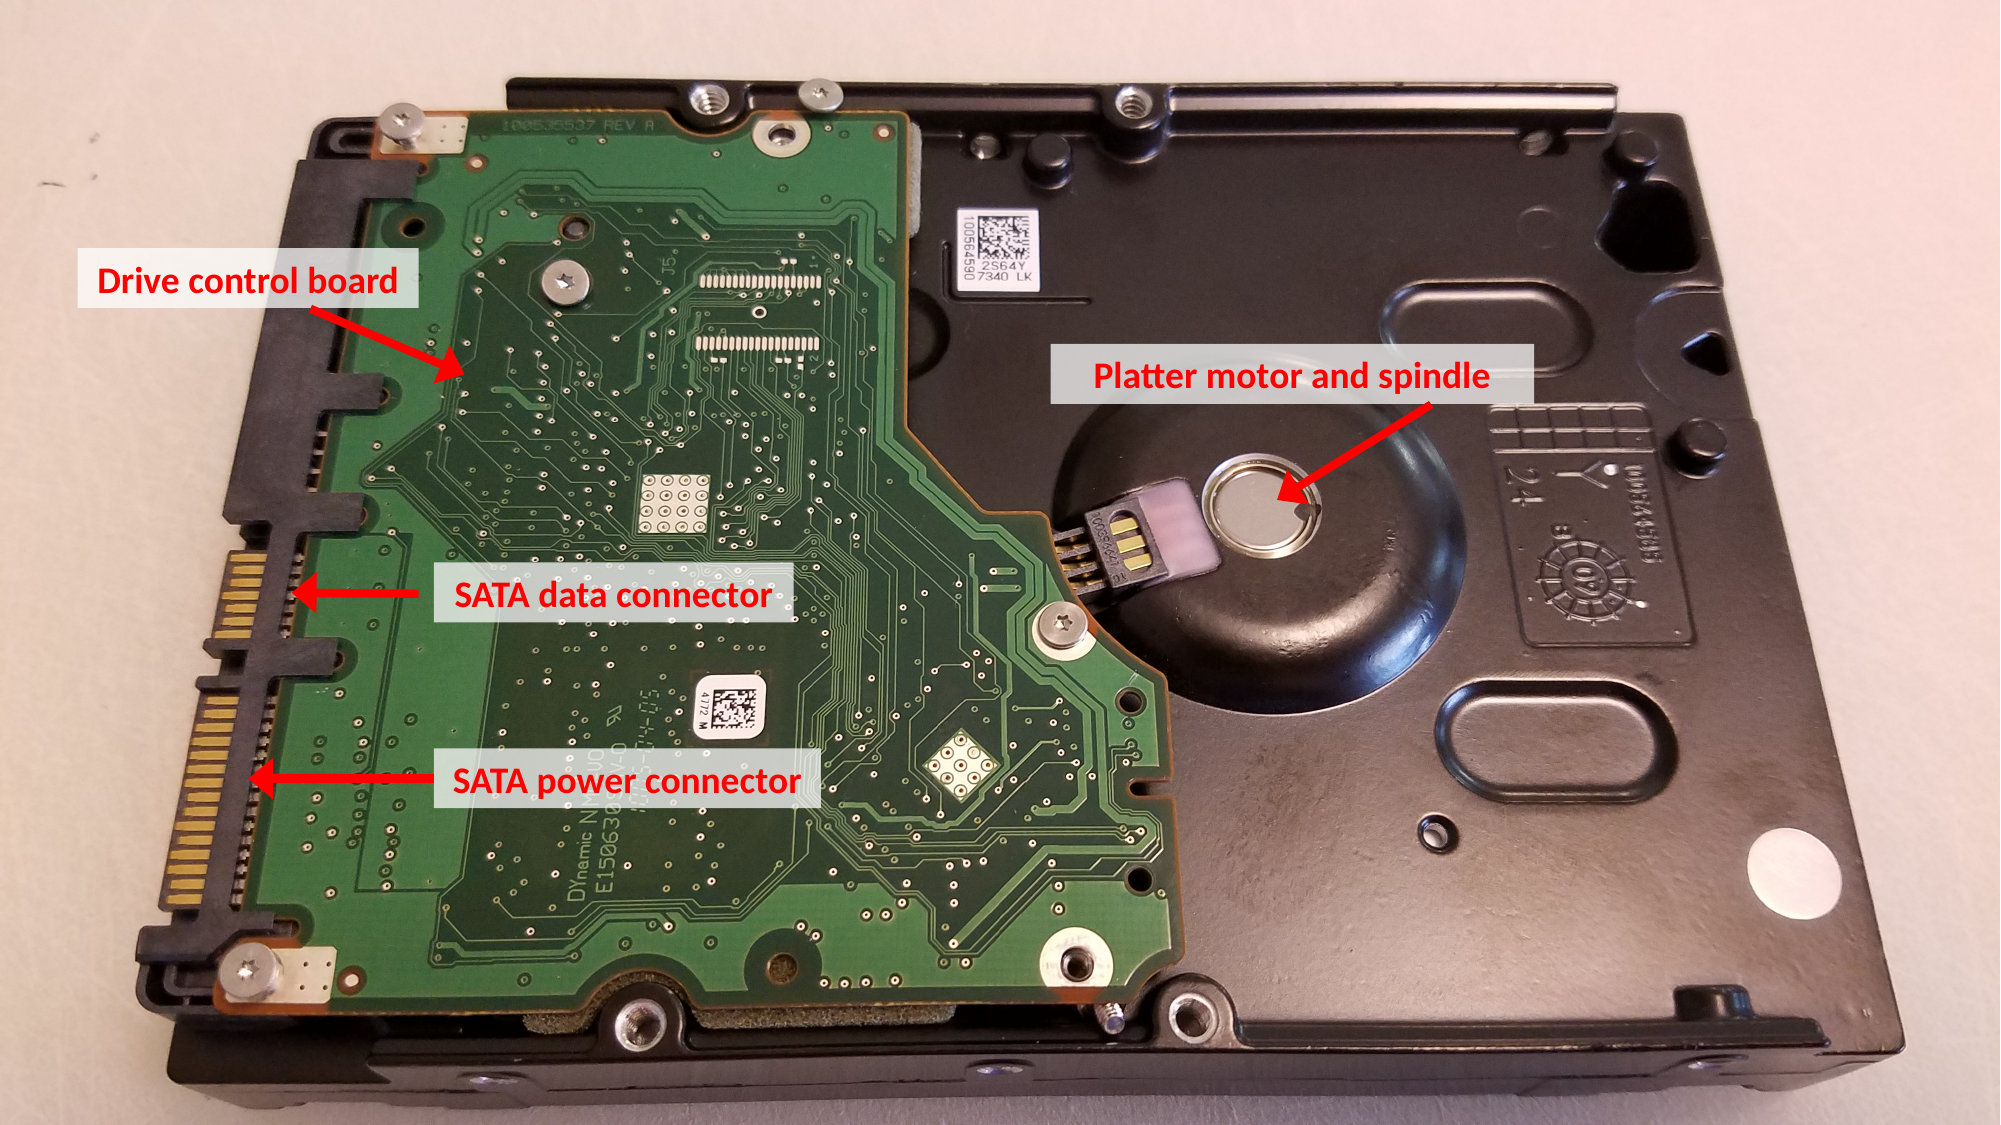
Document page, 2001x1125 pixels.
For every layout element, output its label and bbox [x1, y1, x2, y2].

text_box [1277, 404, 1432, 500]
list [0, 0, 2000, 1125]
text_box [310, 308, 465, 375]
